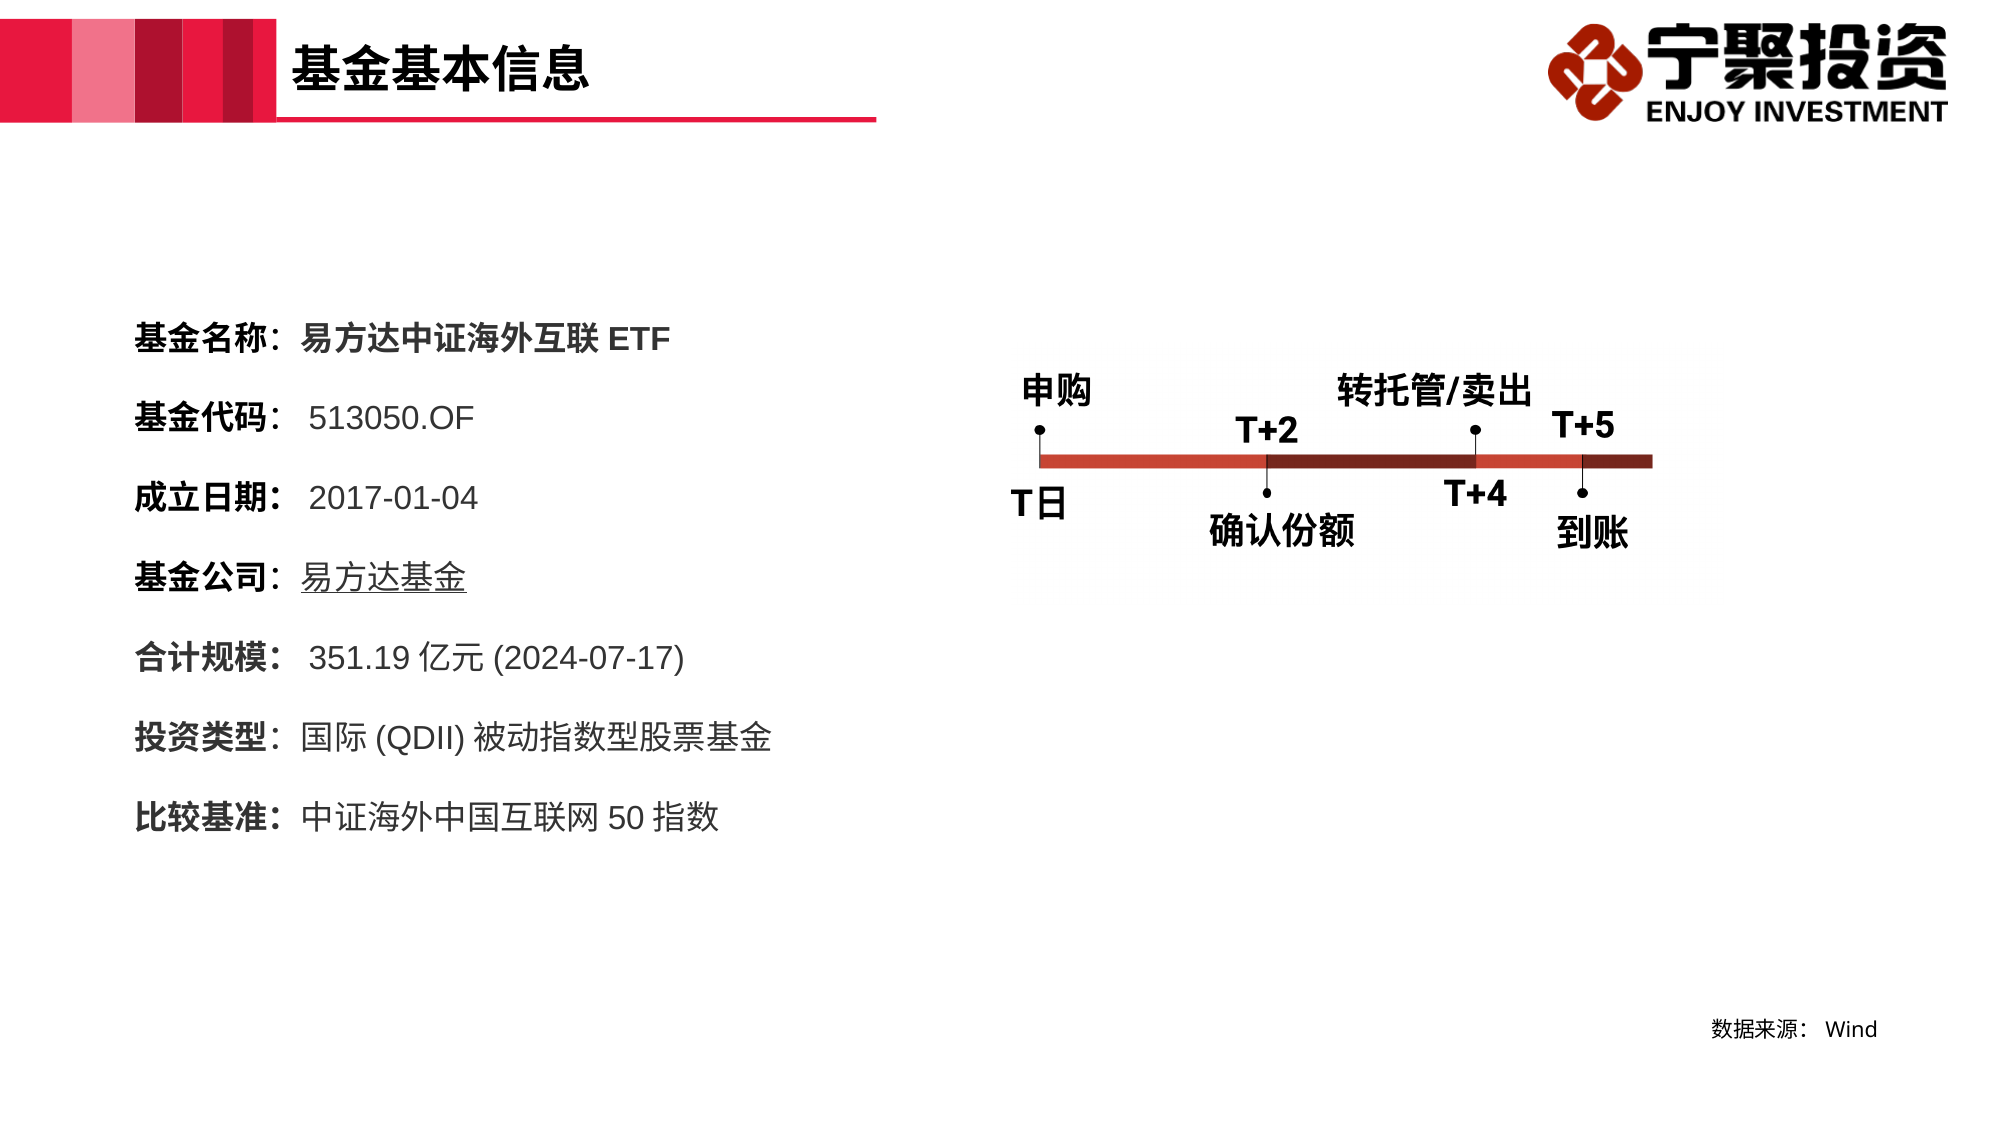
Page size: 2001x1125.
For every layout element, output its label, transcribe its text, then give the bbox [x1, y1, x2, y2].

picture [1011, 342, 1724, 605]
text_box 基金名称：易方达中证海外互联ETF 基金代码：513050.OF 成立日期：2017-01-04 基金公司：易方达基金 合计规模：351.19亿元(2024-07-17) 投资类型：国际(QDII)被动指数型股票基金 比较基准：中证海外中国互联网50指数 [119, 261, 879, 892]
text_box 数据来源：Wind [1464, 1015, 1879, 1042]
title 基金基本信息 [291, 46, 1021, 97]
picture [1548, 22, 1950, 124]
